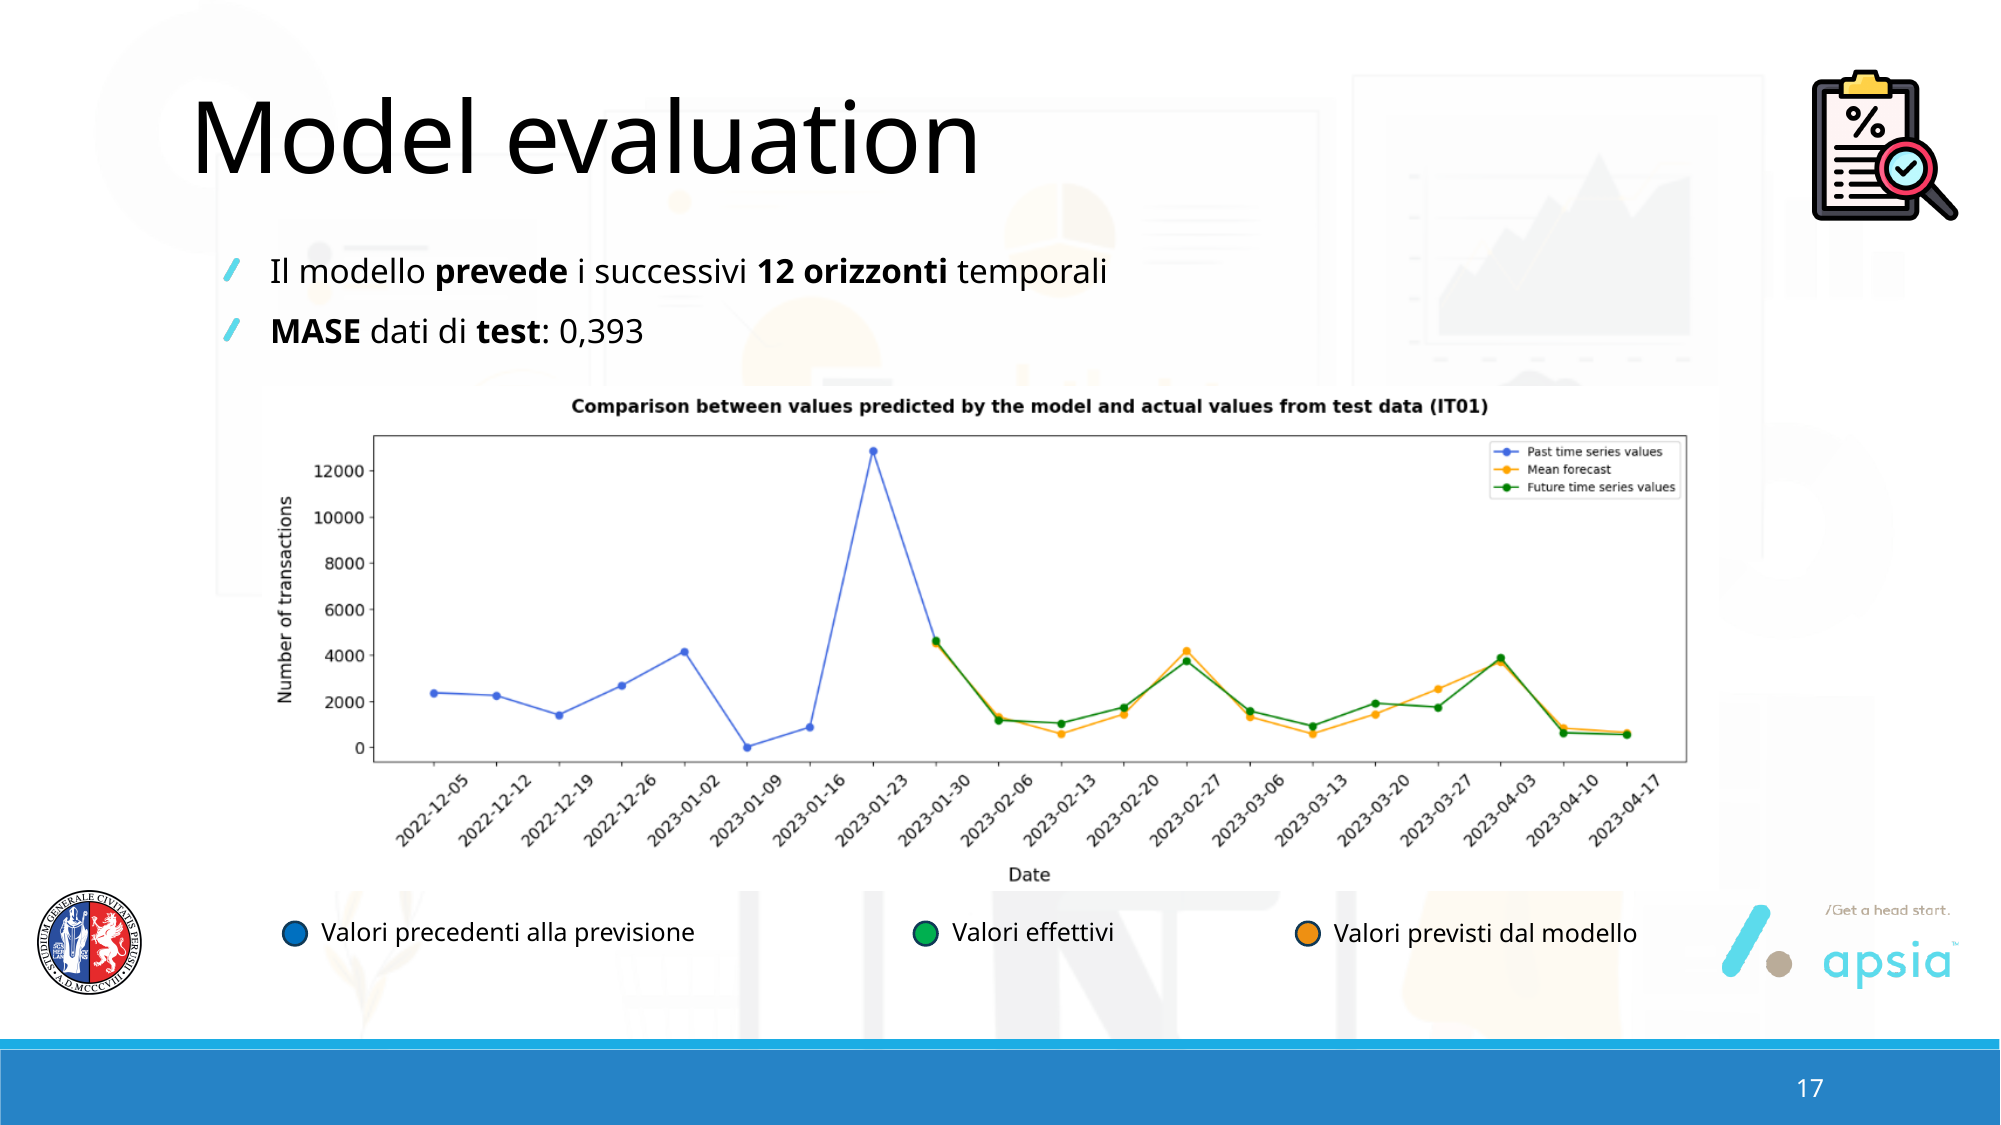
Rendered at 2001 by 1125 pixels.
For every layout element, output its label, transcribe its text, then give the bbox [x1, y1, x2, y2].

text_box Valori precedenti alla previsione [306, 909, 771, 954]
picture [1718, 900, 1964, 996]
text_box [281, 920, 306, 947]
picture [223, 258, 242, 282]
picture [262, 386, 1720, 892]
text_box Valori previsti dal modello [1319, 910, 1683, 955]
text_box Valori effettivi [937, 909, 1153, 954]
slide_number 17 [1624, 1059, 1840, 1120]
picture [36, 890, 142, 996]
text_box Model evaluation [174, 84, 1825, 240]
text_box [912, 920, 937, 947]
picture [1807, 67, 1964, 224]
picture [223, 318, 242, 342]
text_box Il modello prevede i successivi 12 orizzonti temporali MASE dati di test: 0,393 [208, 222, 1719, 425]
text_box [1294, 920, 1319, 947]
